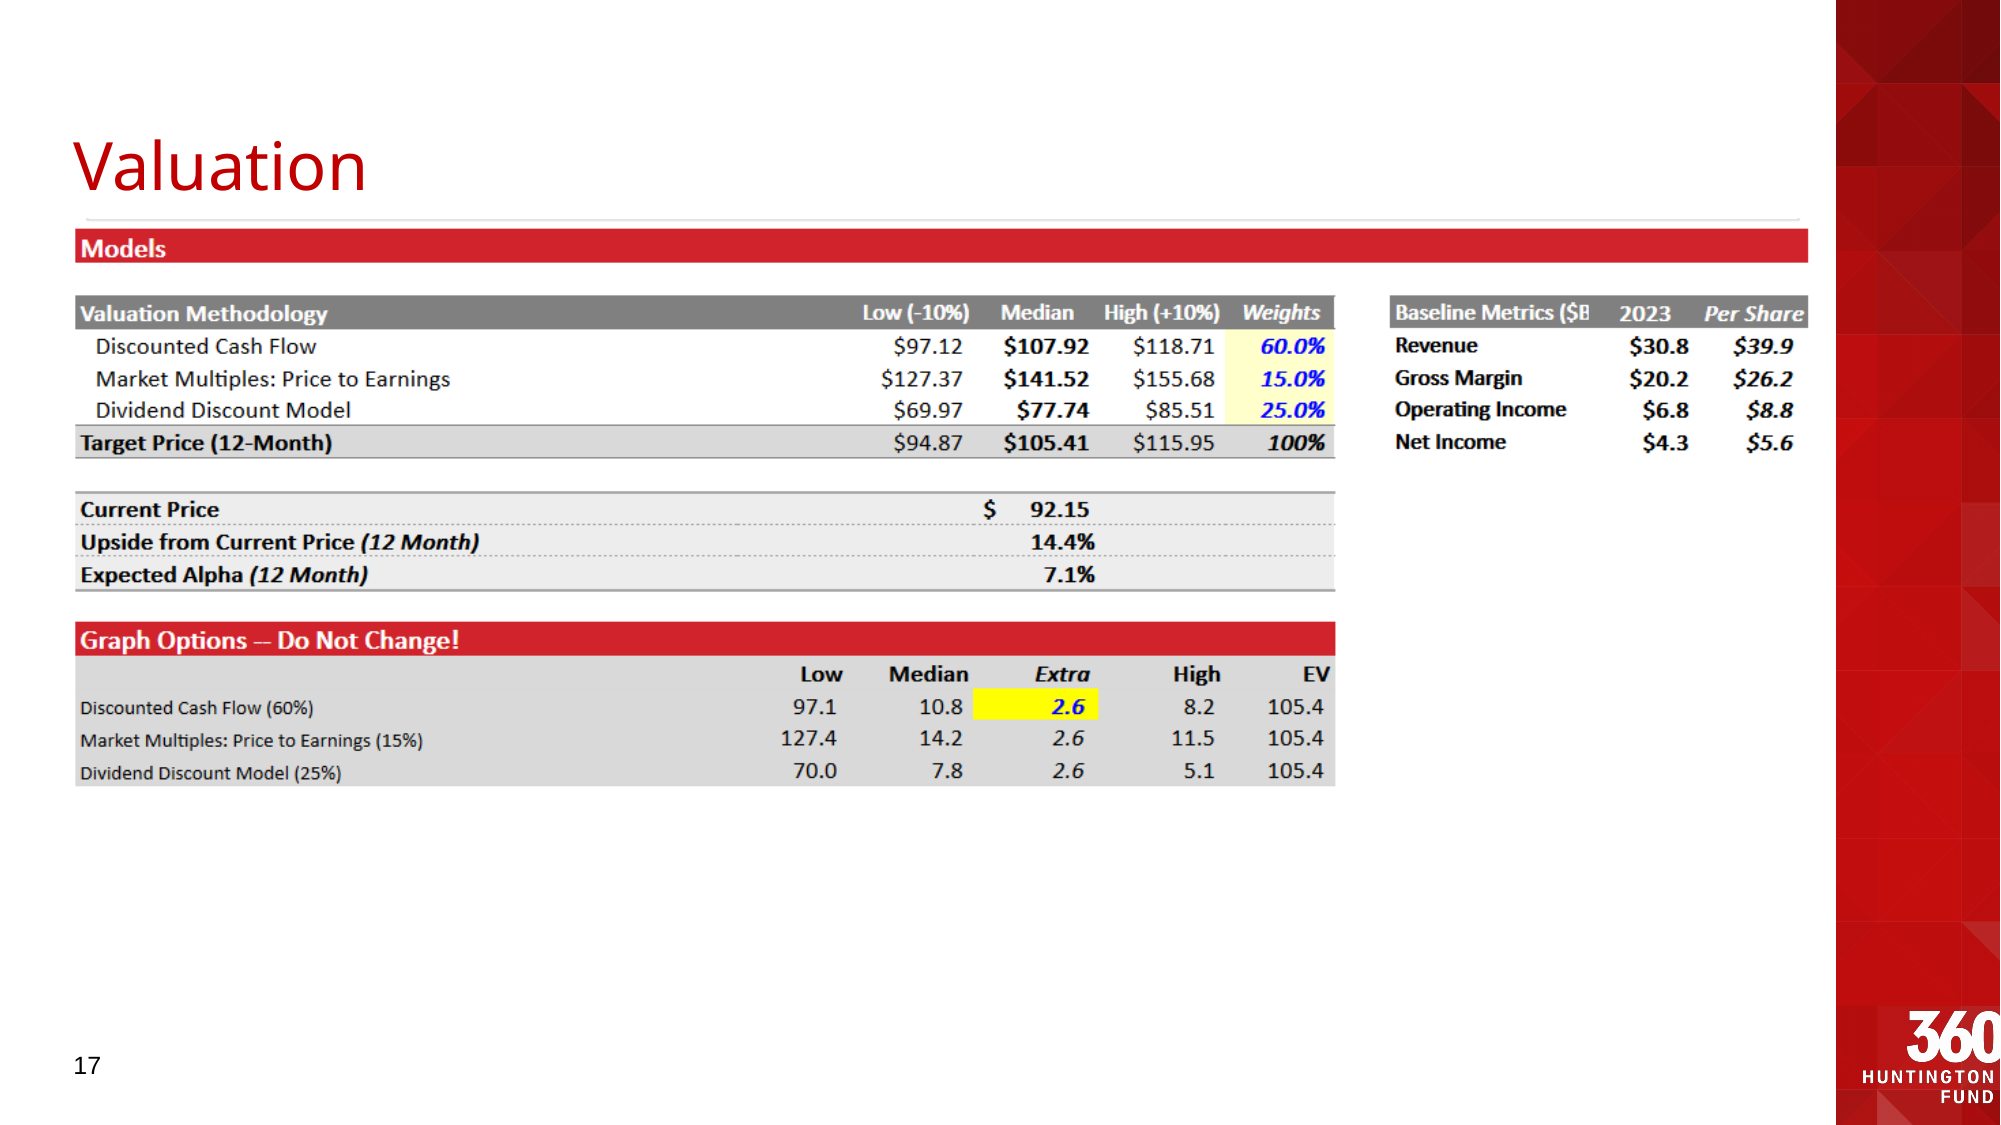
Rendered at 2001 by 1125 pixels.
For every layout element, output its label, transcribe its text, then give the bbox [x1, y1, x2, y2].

title Valuation [58, 59, 1784, 278]
picture [70, 218, 1826, 868]
picture [1836, 0, 2000, 1125]
slide_number 17 [58, 1042, 509, 1103]
